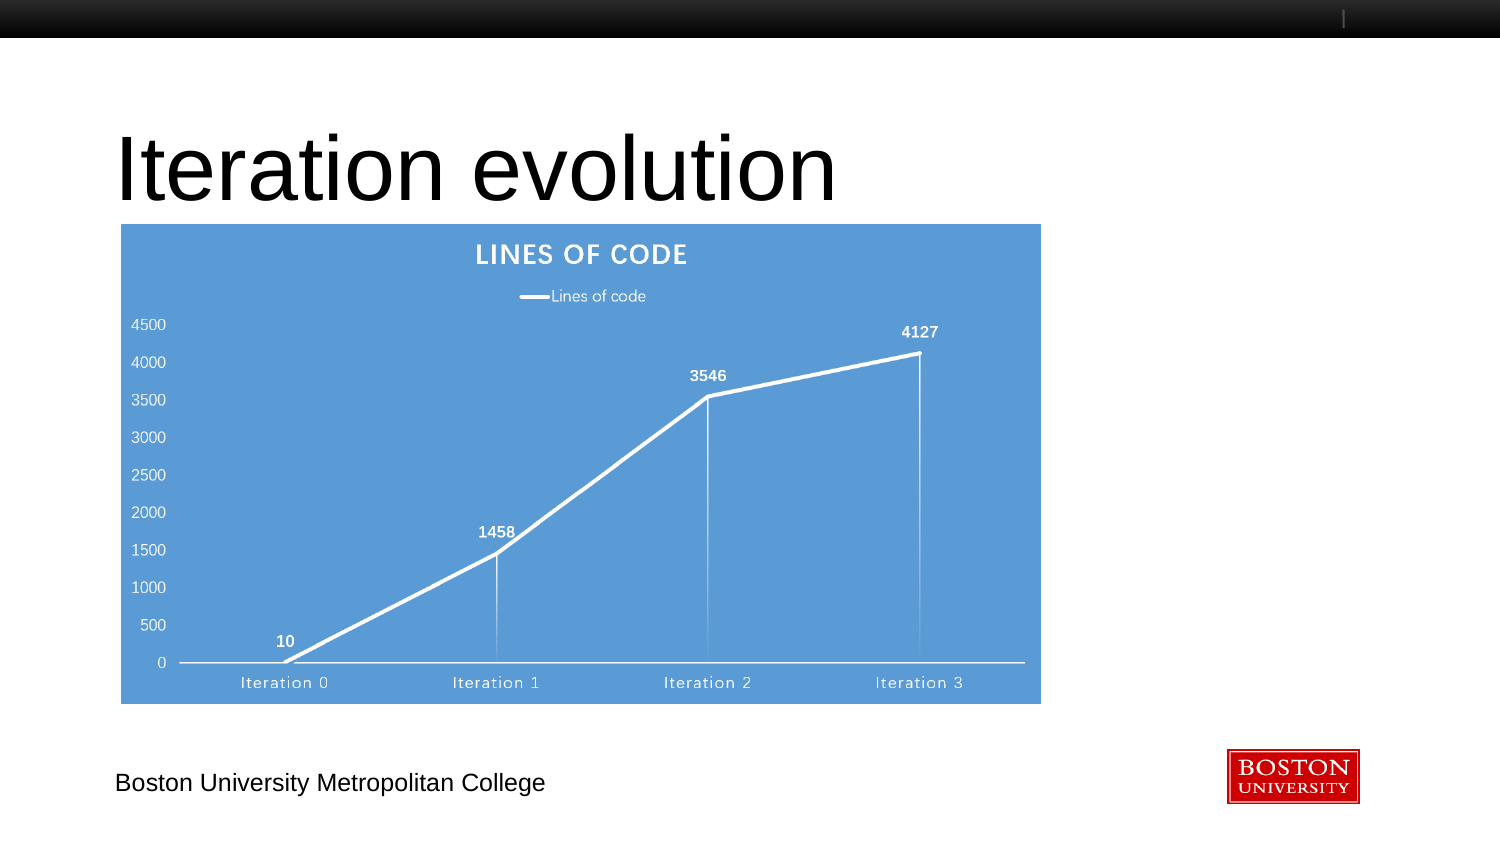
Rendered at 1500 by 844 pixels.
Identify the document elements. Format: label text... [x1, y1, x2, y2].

title Iteration evolution [99, 93, 1400, 179]
picture [120, 224, 1041, 704]
picture [1227, 749, 1360, 804]
